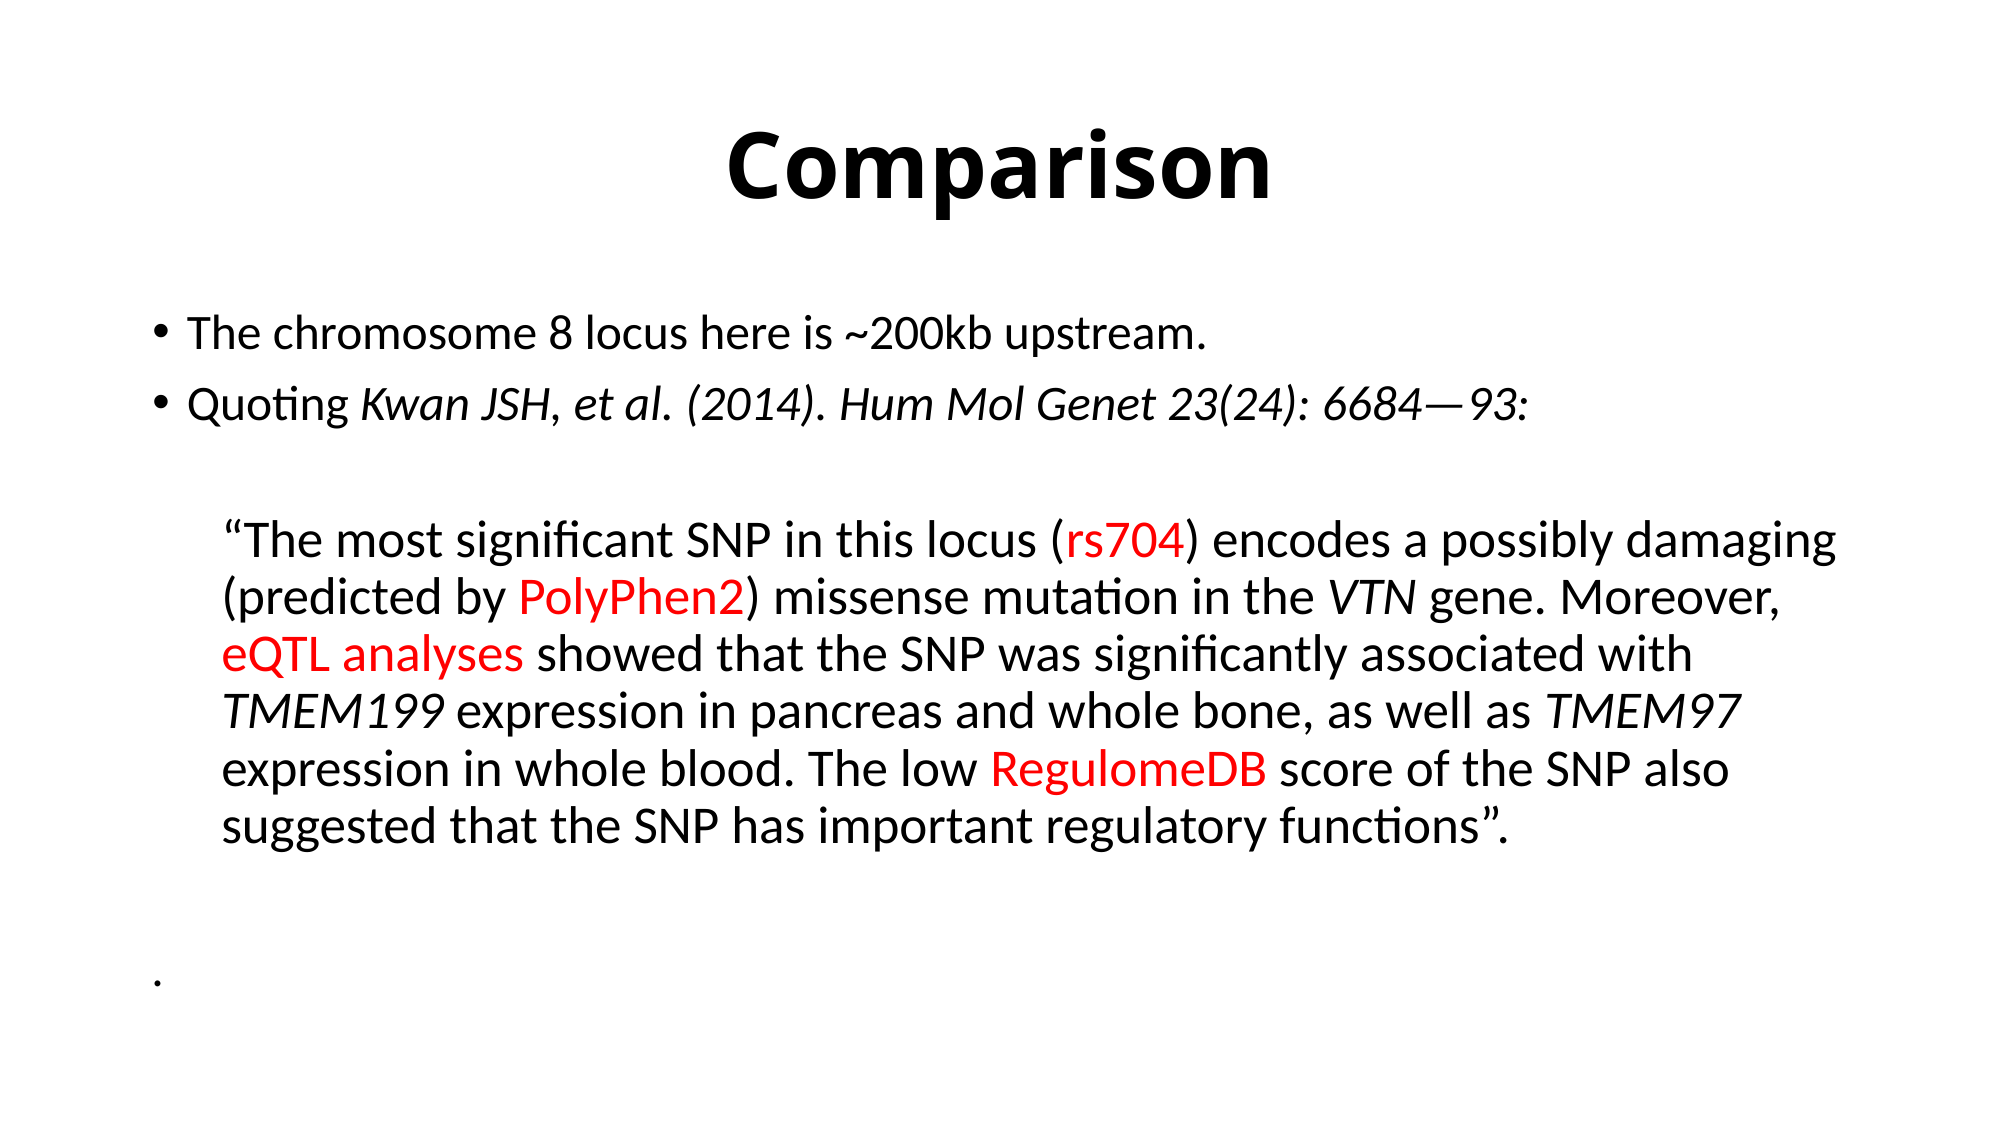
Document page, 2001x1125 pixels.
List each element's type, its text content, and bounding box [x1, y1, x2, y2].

title Comparison [137, 59, 1863, 278]
list The chromosome 8 locus here is ~200kb upstream. Quoting Kwan JSH, et al. (2014). Hum Mol Genet 23(24): 6684—93: “The most significant SNP in this locus (rs704) encodes a possibly damaging (predicted by PolyPhen2) missense mutation in the VTN gene. Moreover, eQTL analyses showed that the SNP was significantly associated with TMEM199 expression in pancreas and whole bone, as well as TMEM97 expression in whole blood. The low RegulomeDB score of the SNP also suggested that the SNP has important regulatory functions”. . [137, 299, 1863, 1014]
